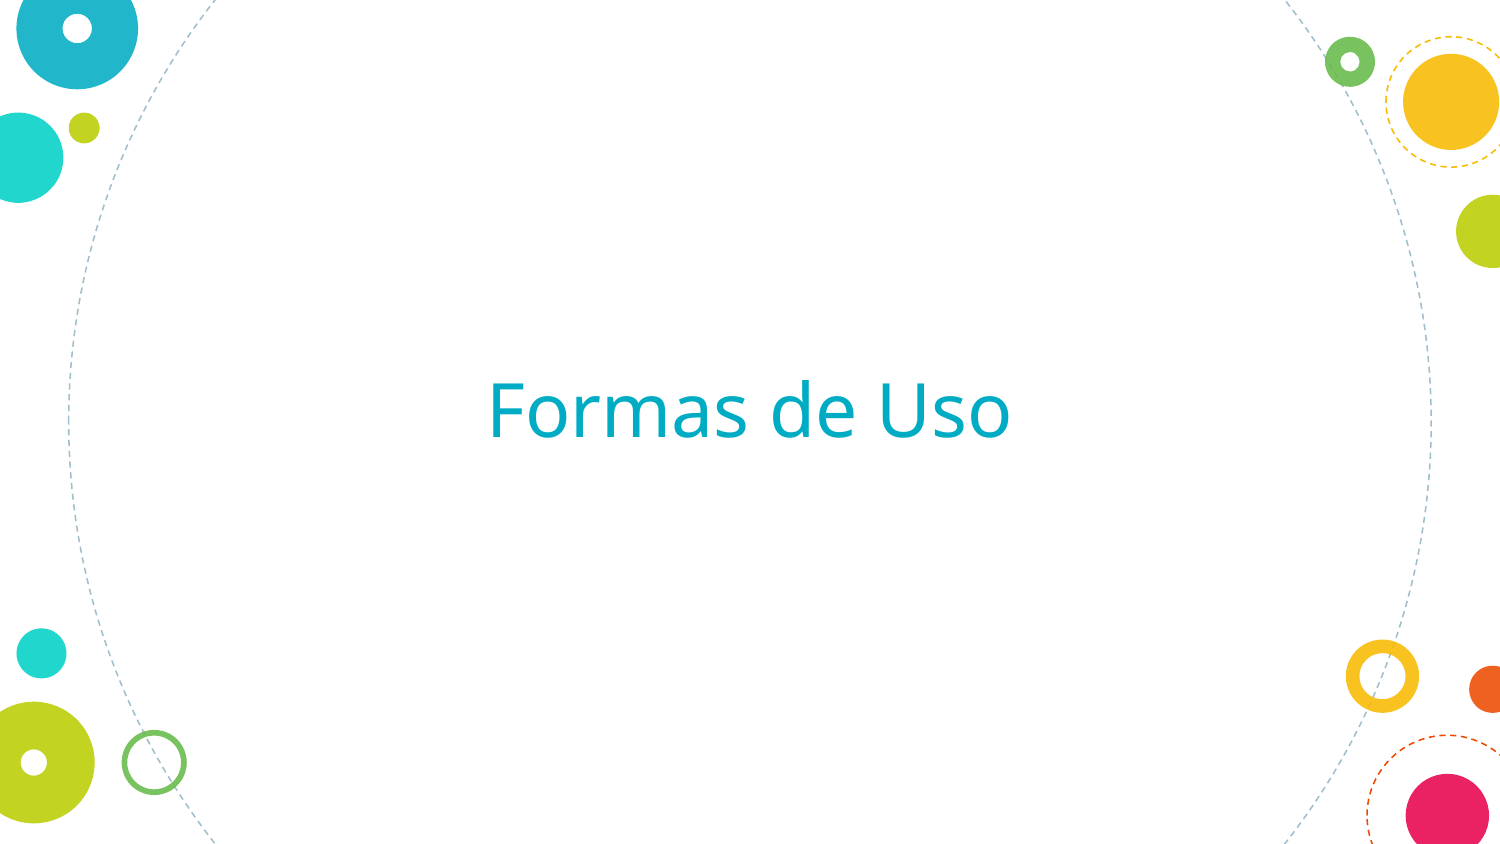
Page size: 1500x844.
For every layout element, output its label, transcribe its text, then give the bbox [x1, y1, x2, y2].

text_box Formas de Uso [303, 347, 1197, 458]
